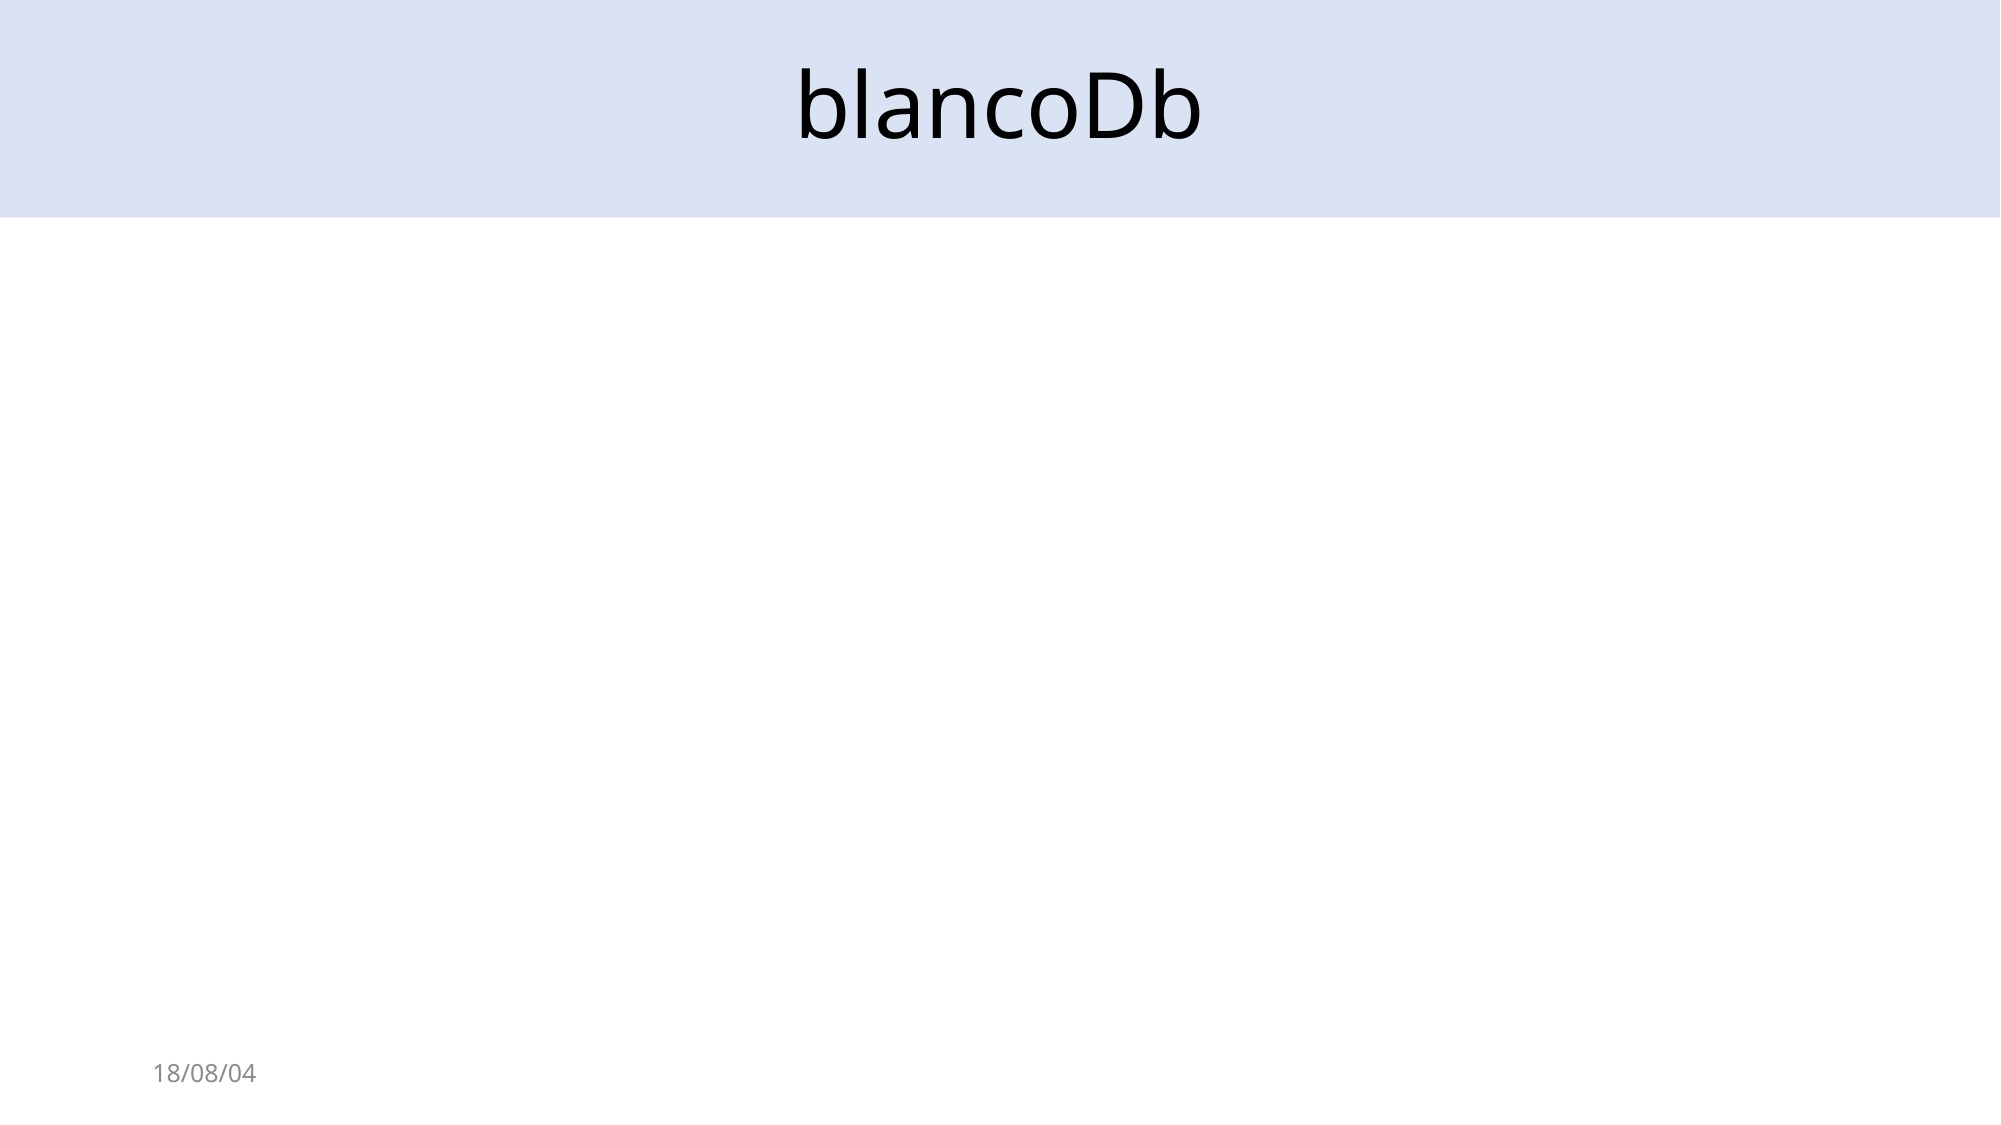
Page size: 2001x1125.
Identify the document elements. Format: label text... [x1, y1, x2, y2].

title blancoDb [0, 0, 2000, 218]
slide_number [137, 1042, 588, 1103]
